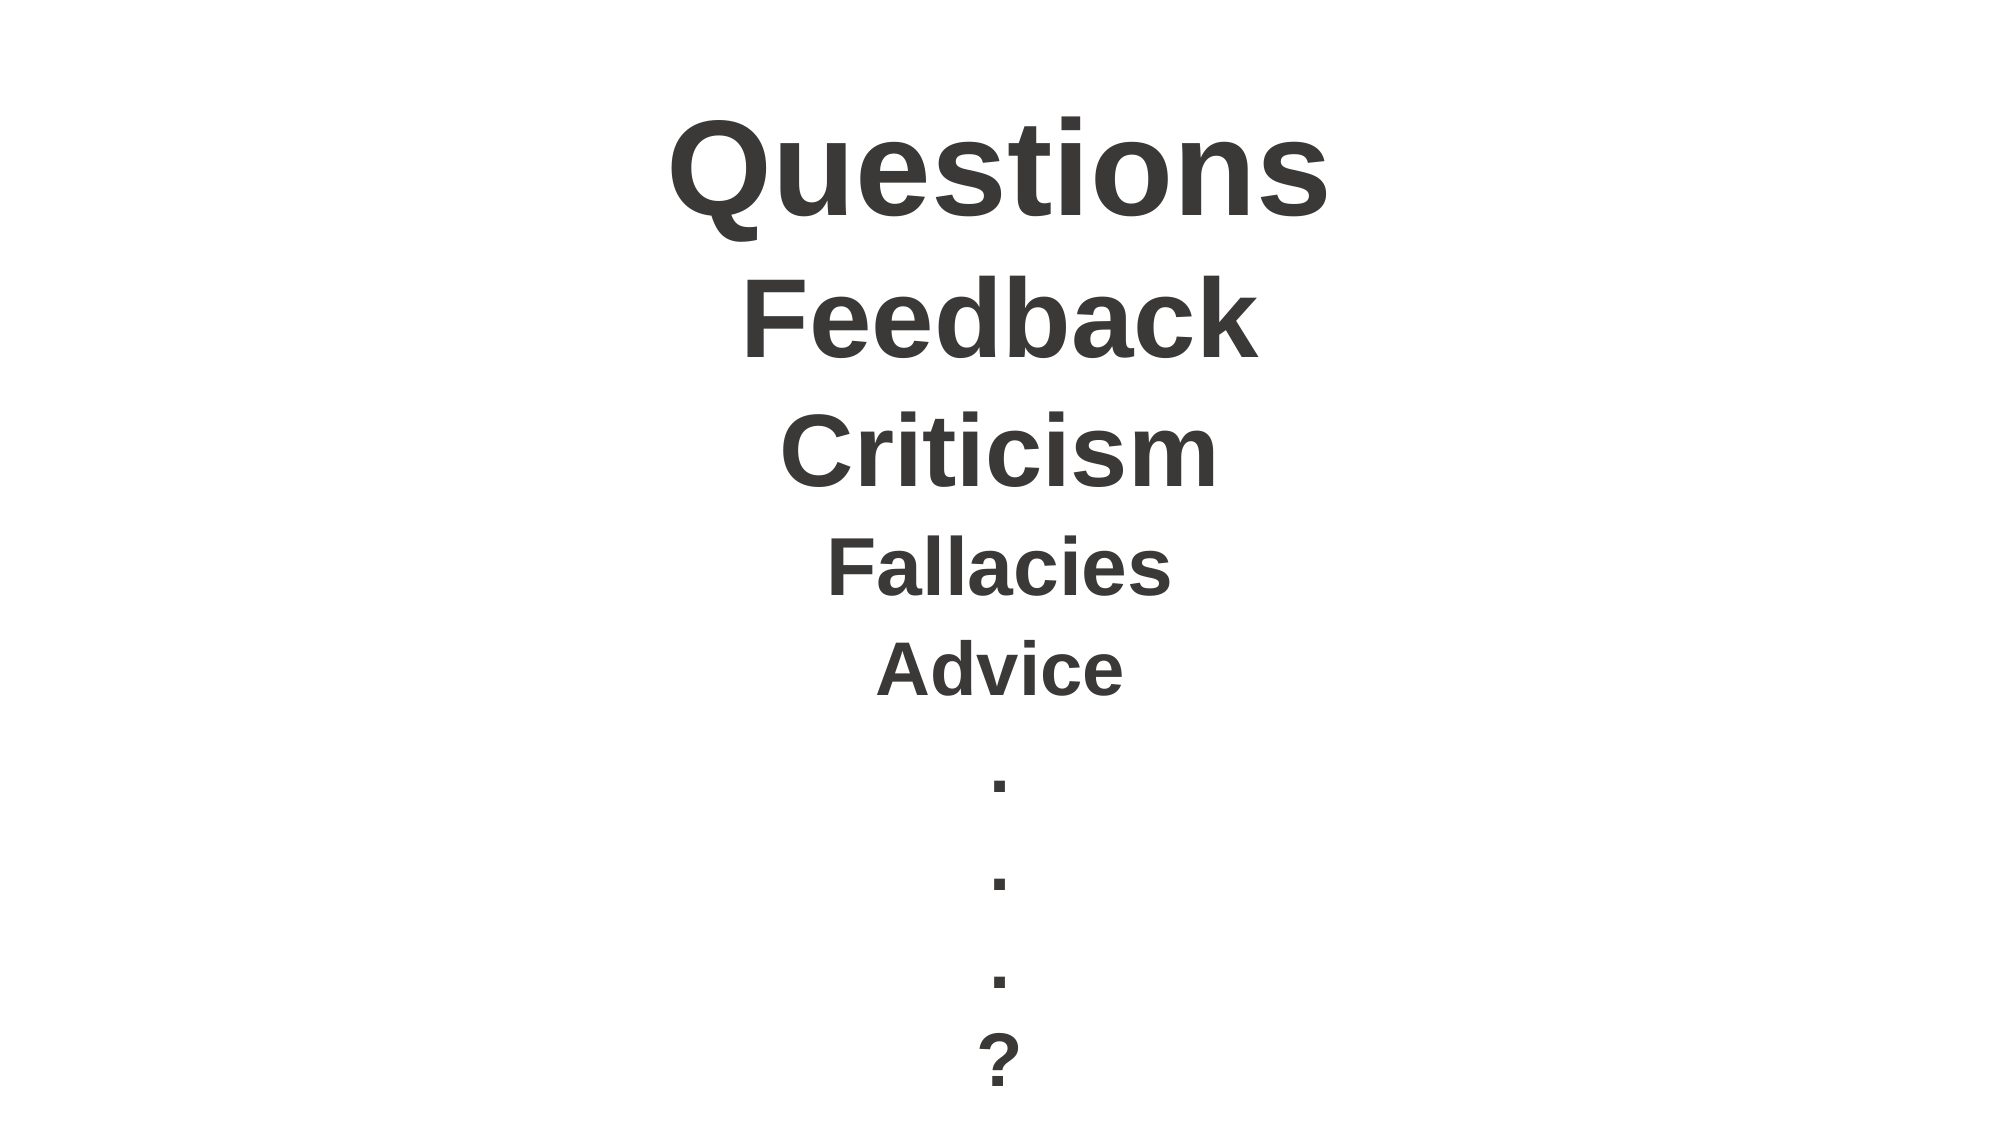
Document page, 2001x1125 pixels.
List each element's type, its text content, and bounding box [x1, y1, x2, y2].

list Questions Feedback Criticism Fallacies Advice . . . ? [137, 90, 1863, 1111]
